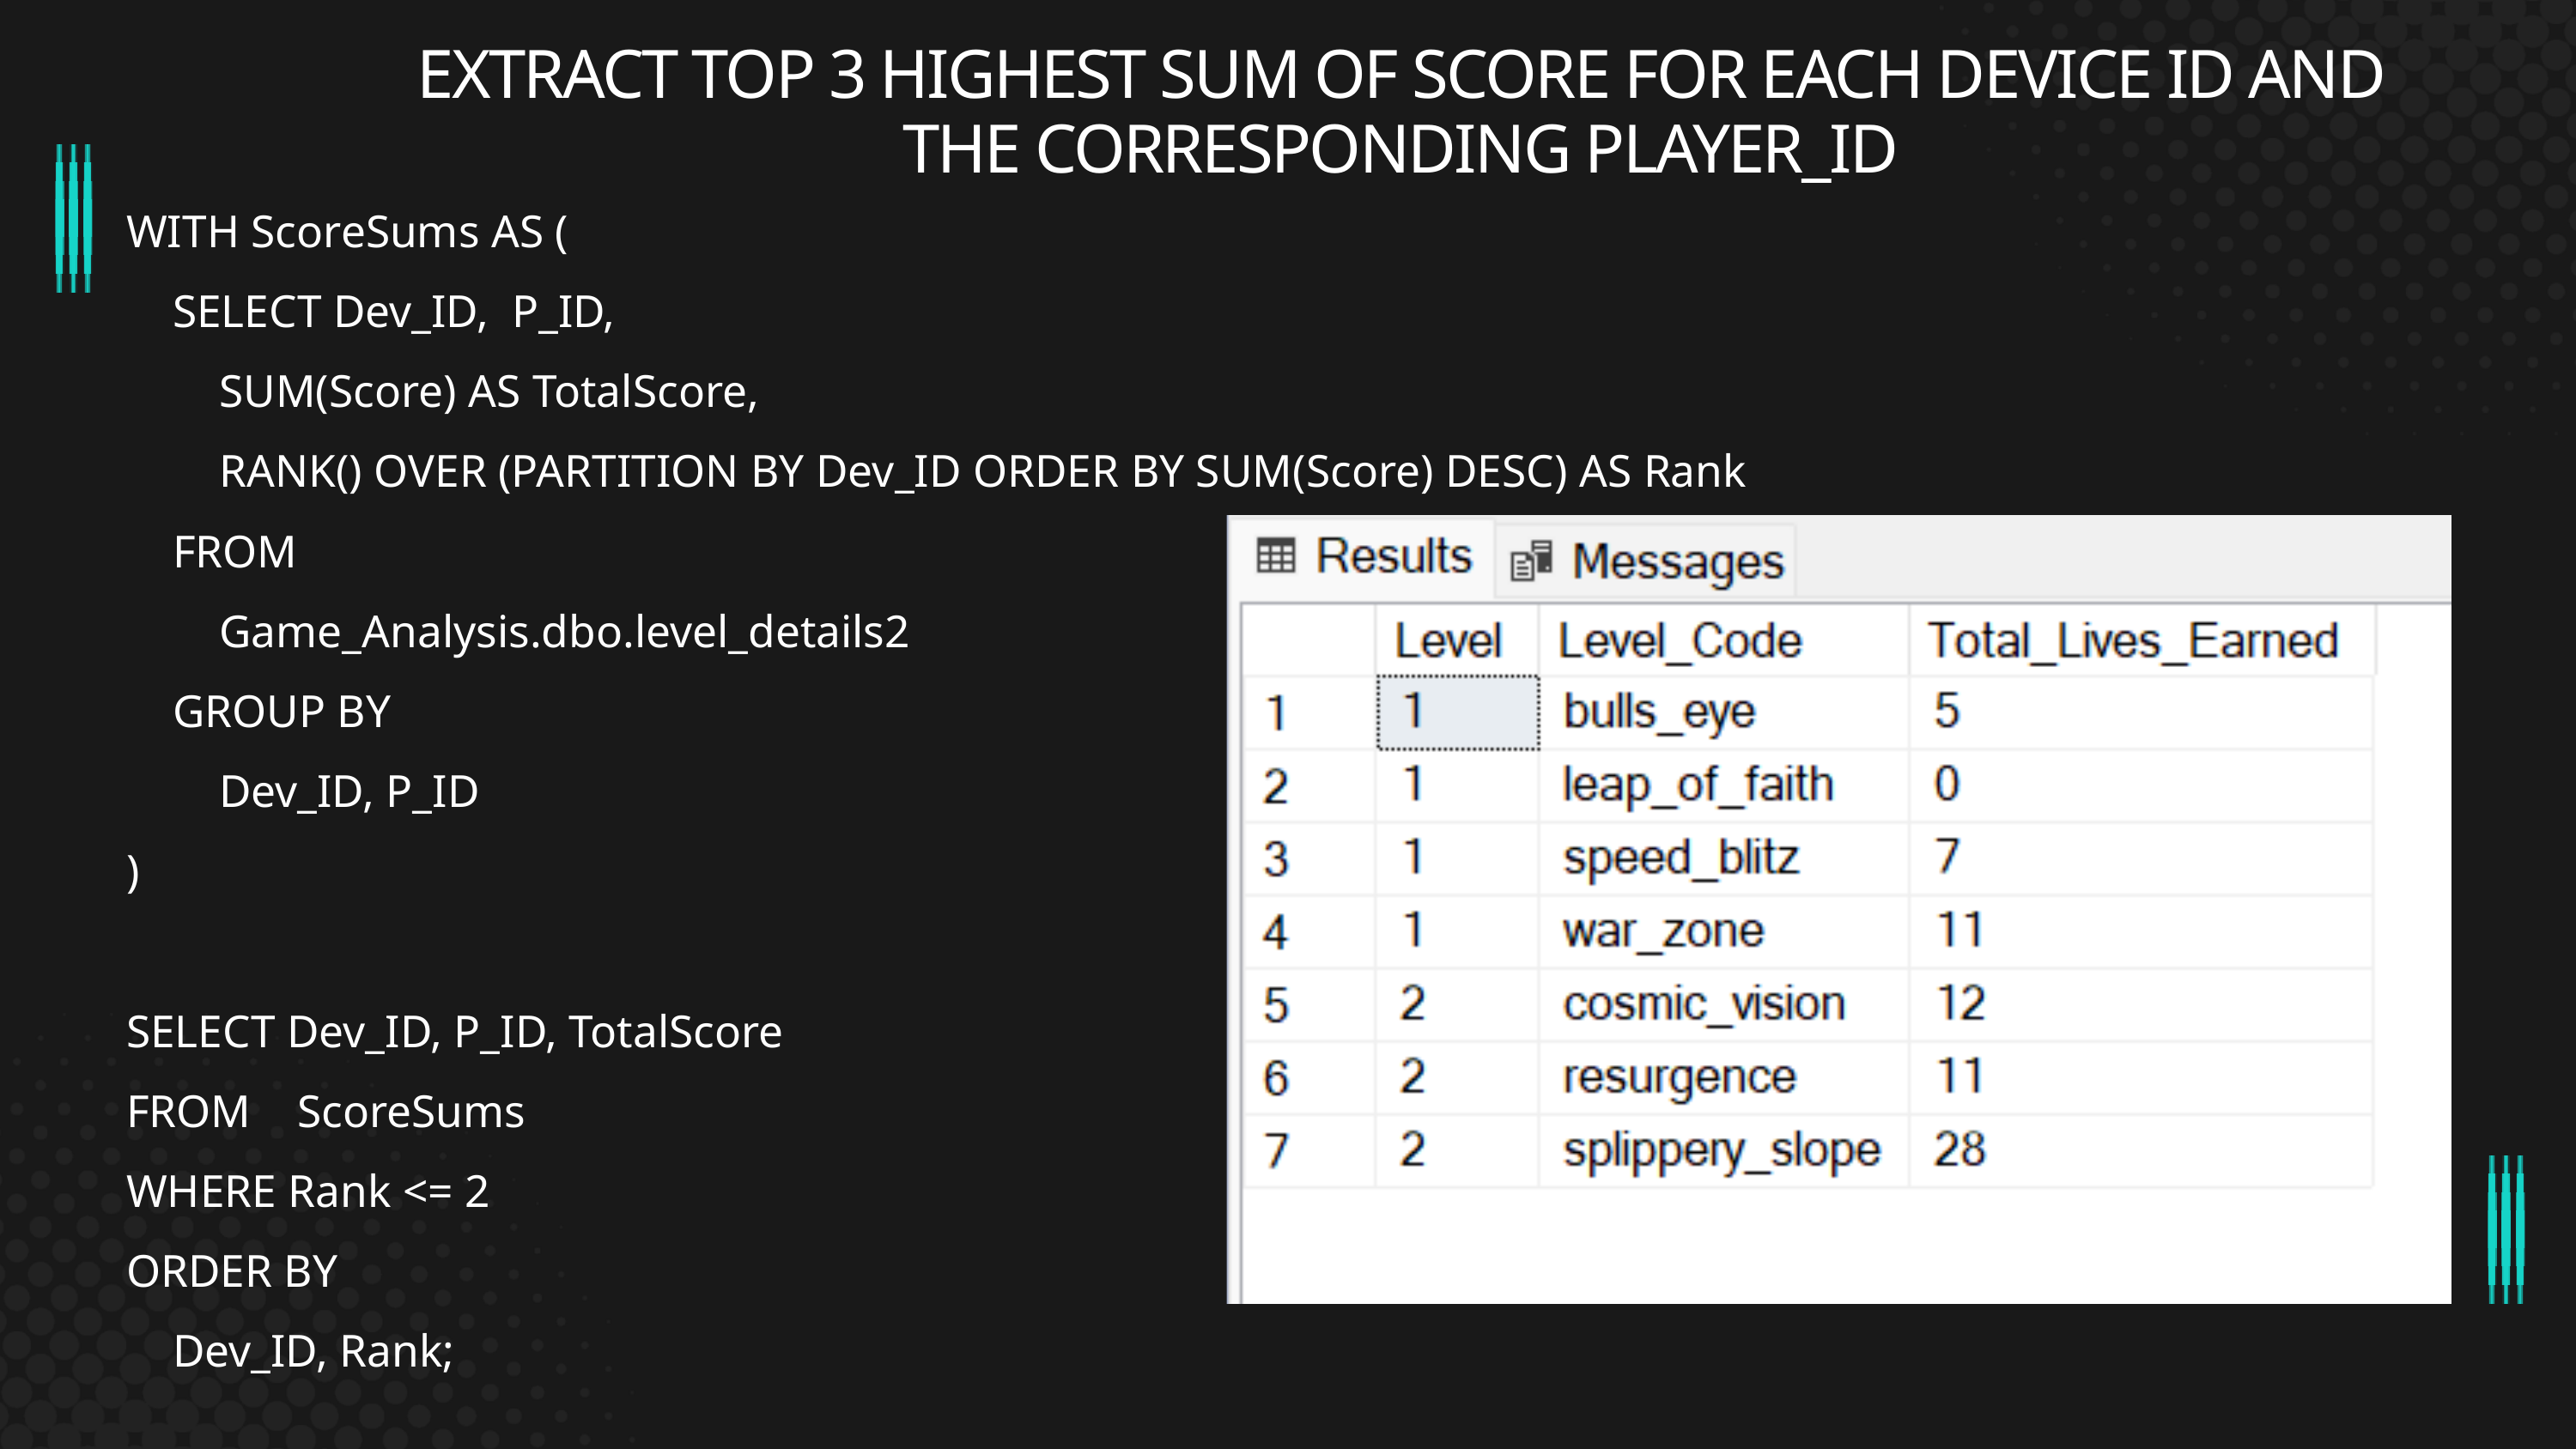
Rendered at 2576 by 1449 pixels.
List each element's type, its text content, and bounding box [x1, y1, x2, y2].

text_box [2506, 1155, 2525, 1304]
text_box [1917, 0, 2576, 435]
text_box WITH ScoreSums AS ( SELECT Dev_ID, P_ID, SUM(Score) AS TotalScore, RANK() OVER (PARTITION BY Dev_ID ORDER BY SUM(Score) DESC) AS Rank FROM Game_Analysis.dbo.level_details2 GROUP BY Dev_ID, P_ID ) SELECT Dev_ID, P_ID, TotalScore FROM ScoreSums WHERE Rank <= 2 ORDER BY Dev_ID, Rank; [126, 176, 2506, 1377]
text_box EXTRACT TOP 3 HIGHEST SUM OF SCORE FOR EACH DEVICE ID AND THE CORRESPONDING PLAYER_ID [370, 36, 2432, 187]
text_box [55, 144, 93, 293]
text_box [0, 1013, 659, 1449]
text_box [1226, 515, 2451, 1304]
